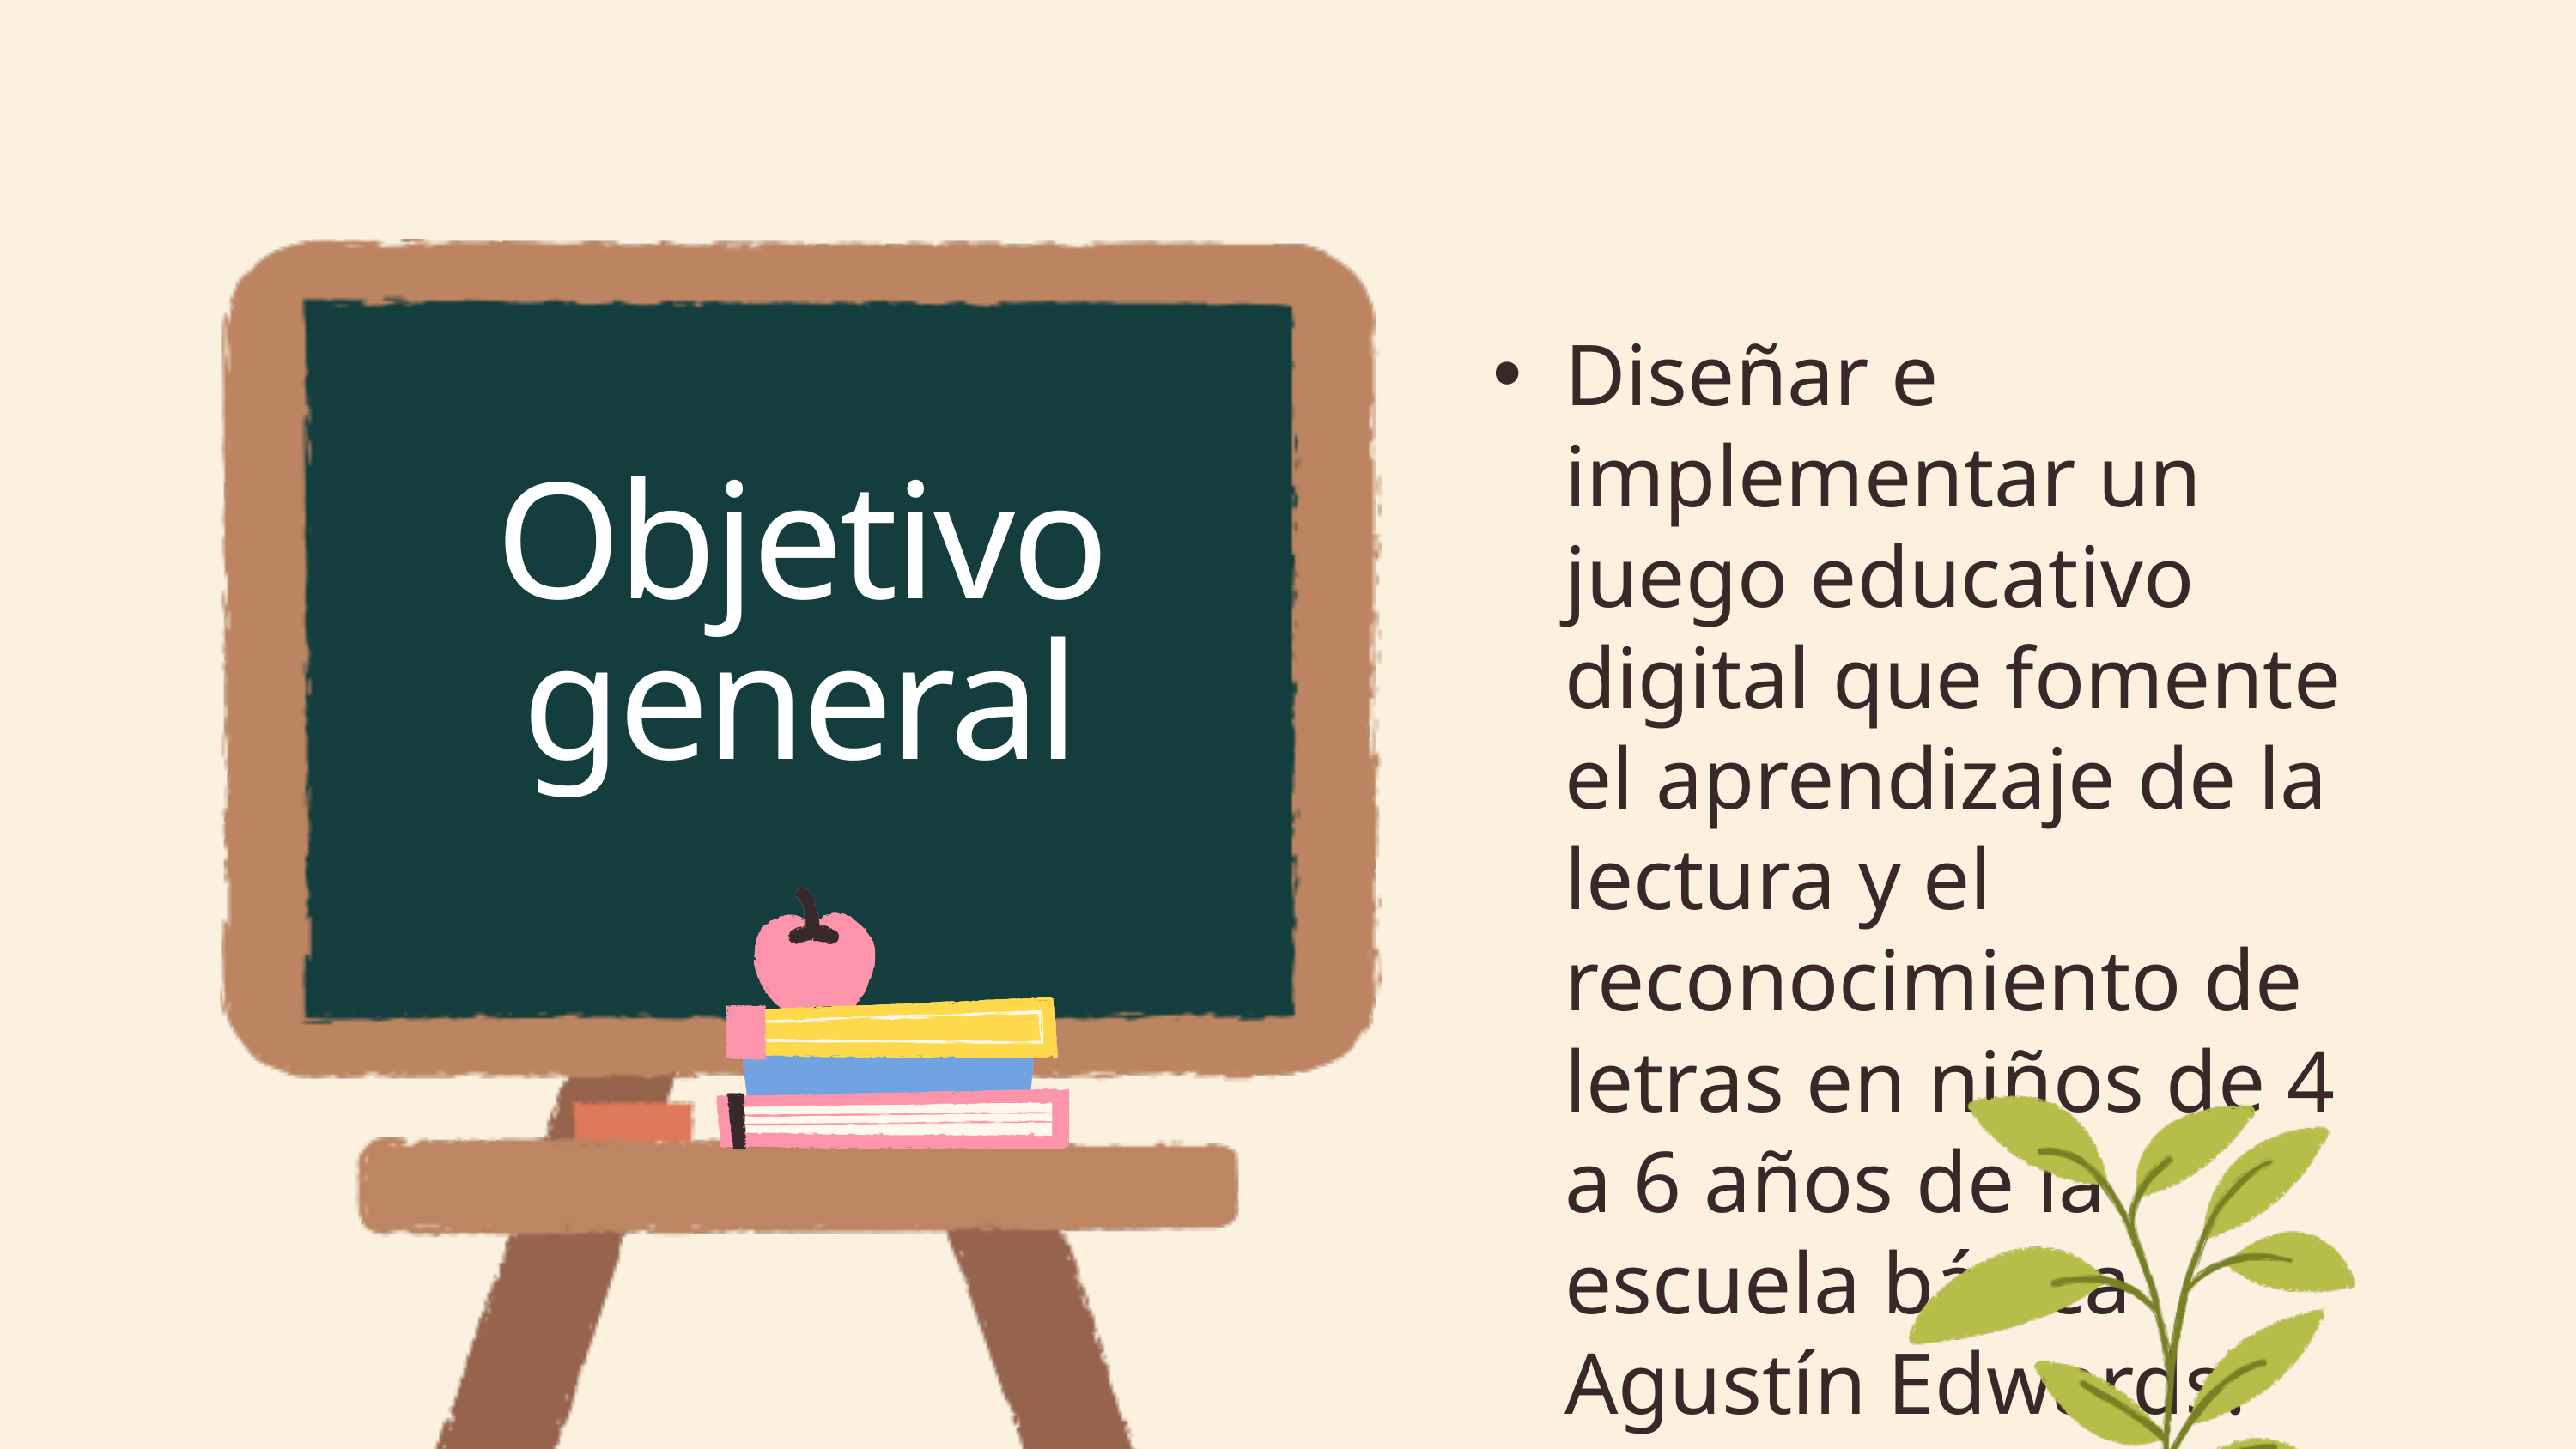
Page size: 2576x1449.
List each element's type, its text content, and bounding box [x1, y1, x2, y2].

text_box Diseñar e implementar un juego educativo digital que fomente el aprendizaje de la lectura y el reconocimiento de letras en niños de 4 a 6 años de la escuela básica Agustín Edwards. [1421, 321, 2397, 1432]
text_box Objetivo general [452, 470, 1151, 792]
text_box [716, 888, 1070, 1150]
text_box [1909, 1095, 2356, 1449]
text_box [220, 239, 1382, 1449]
